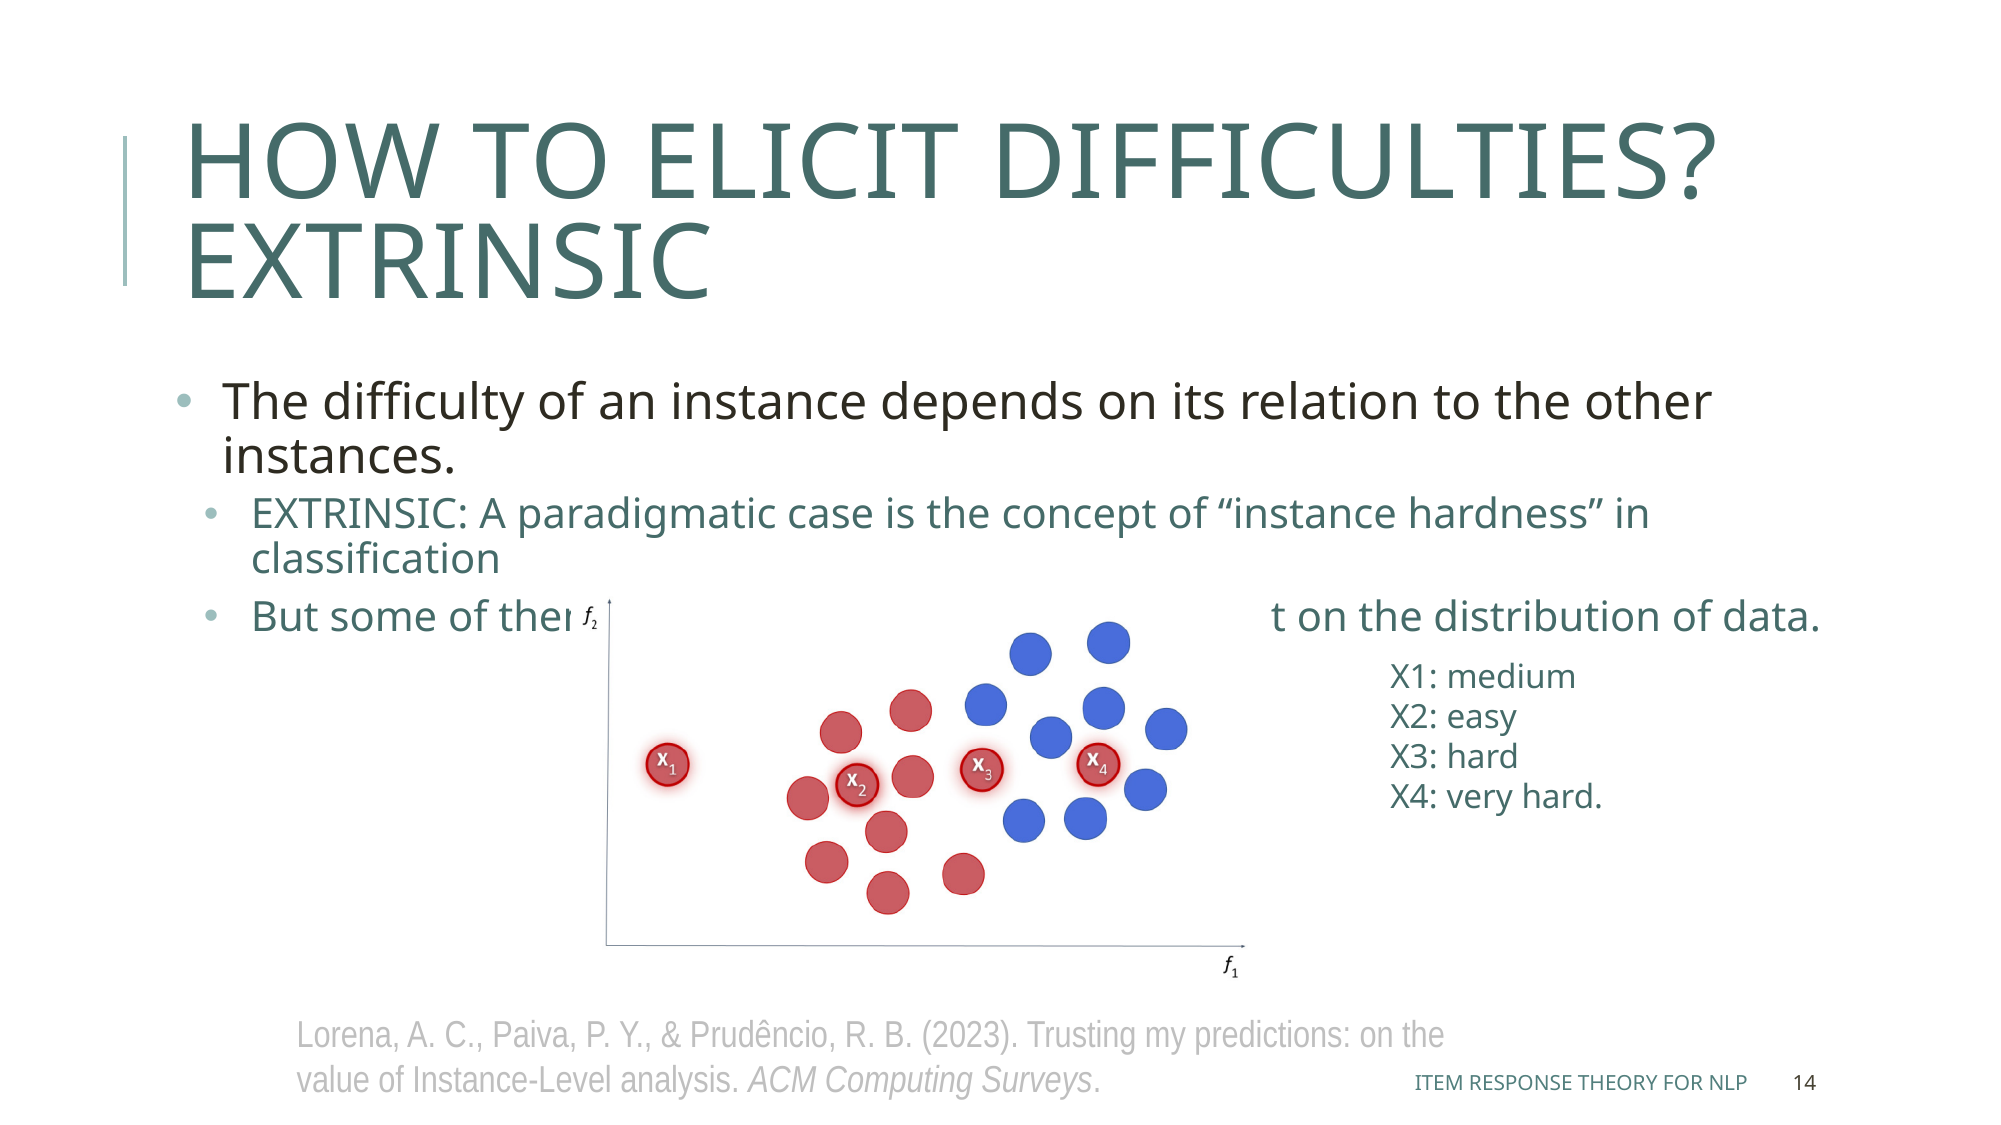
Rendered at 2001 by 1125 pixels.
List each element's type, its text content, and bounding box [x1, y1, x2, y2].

slide_number 14 [1777, 1061, 1938, 1107]
text_box X1: medium X2: easy X3: hard X4: very hard. [1375, 648, 1904, 823]
footer Item Response Theory for NLP [1487, 1061, 1763, 1107]
list The difficulty of an instance depends on its relation to the other instances. EXTRINSIC: A paradigmatic case is the concept of “instance hardness” in classification But some of them do not depend on the models, just on the distribution of data. [168, 368, 1904, 1029]
title How to elicit DIFFICULTIES? EXTRINSIC [168, 96, 1763, 342]
text_box Lorena, A. C., Paiva, P. Y., & Prudêncio, R. B. (2023). Trusting my predictions: on the value of Instance-Level analysis. ACM Computing Surveys. [281, 1002, 1487, 1108]
picture [571, 582, 1270, 990]
